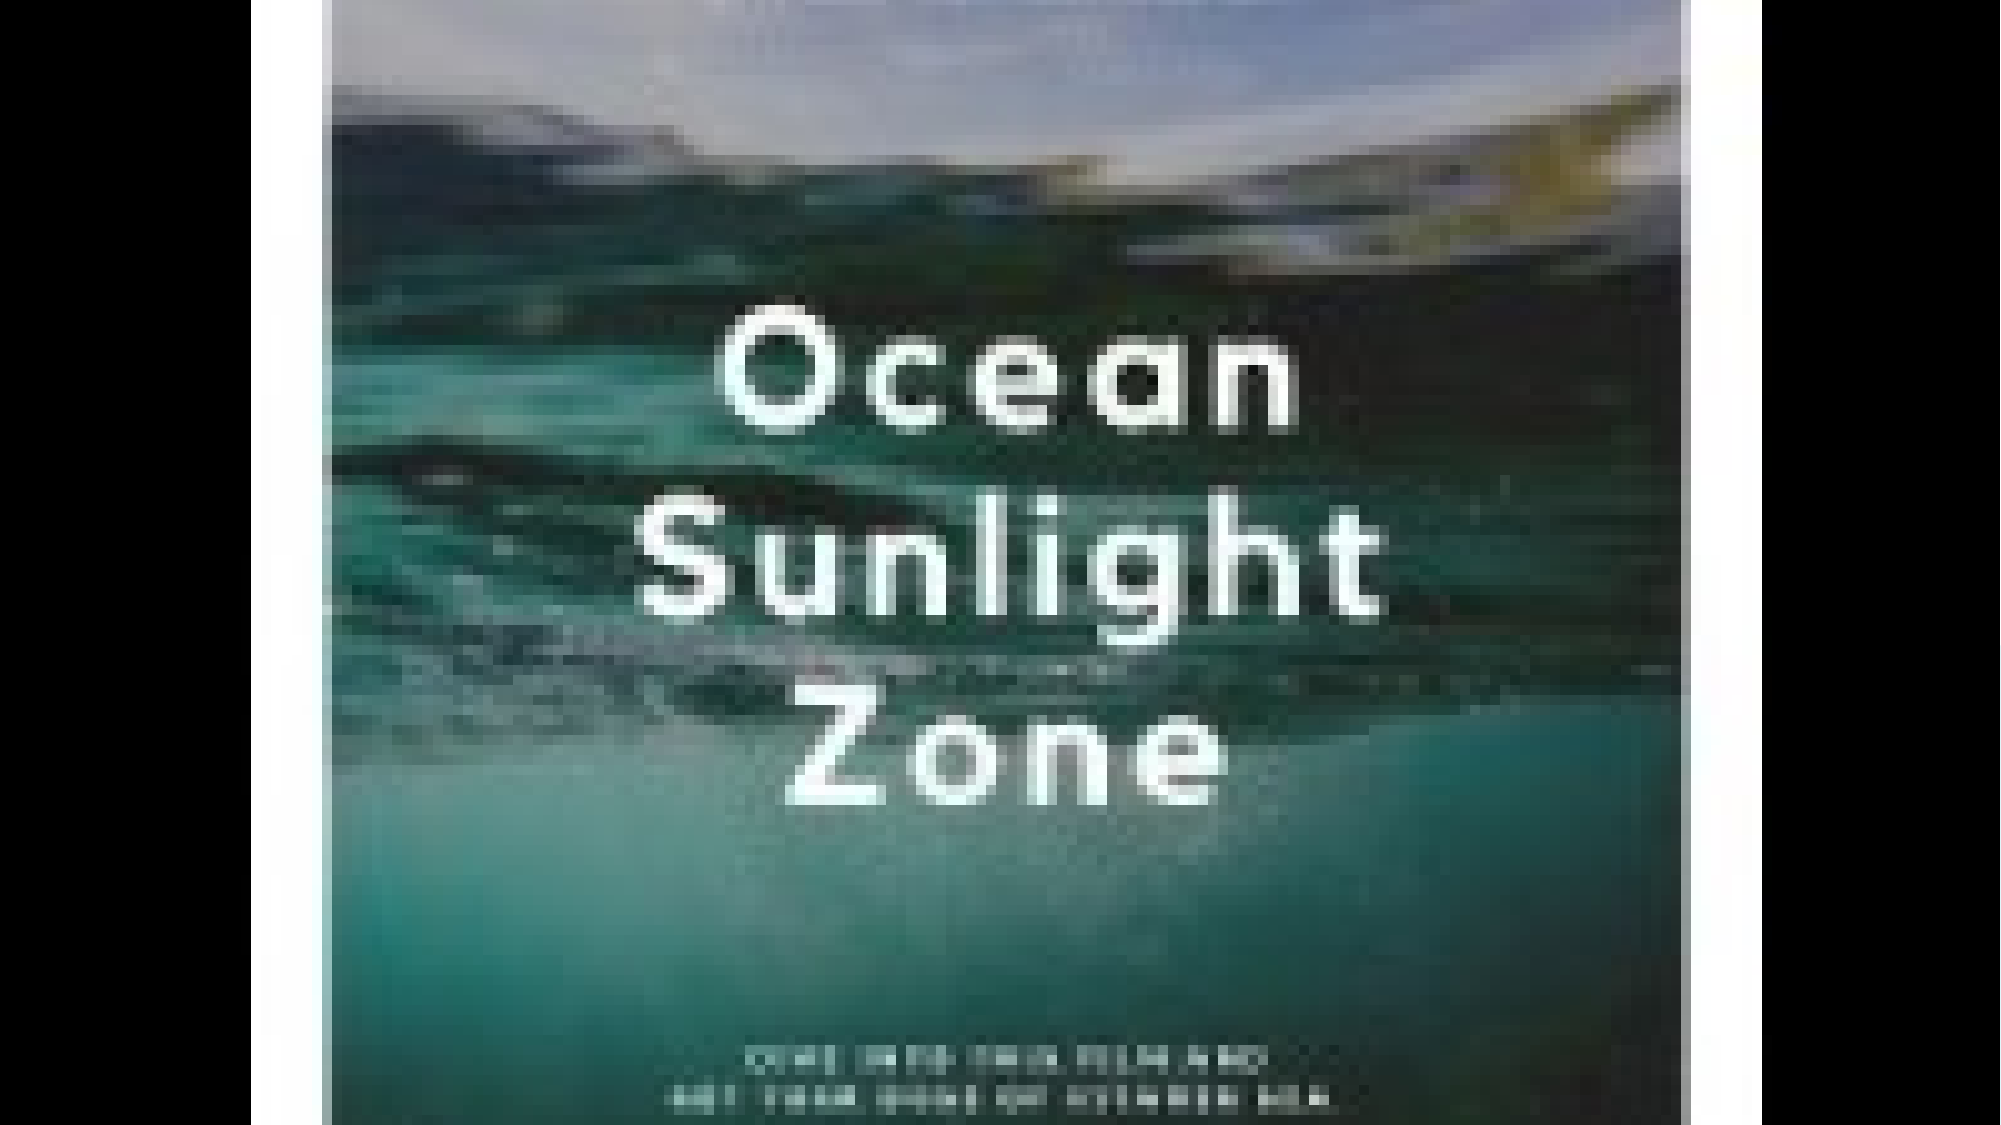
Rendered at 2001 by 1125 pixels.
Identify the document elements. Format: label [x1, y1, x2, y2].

text_box [0, 0, 2000, 1125]
